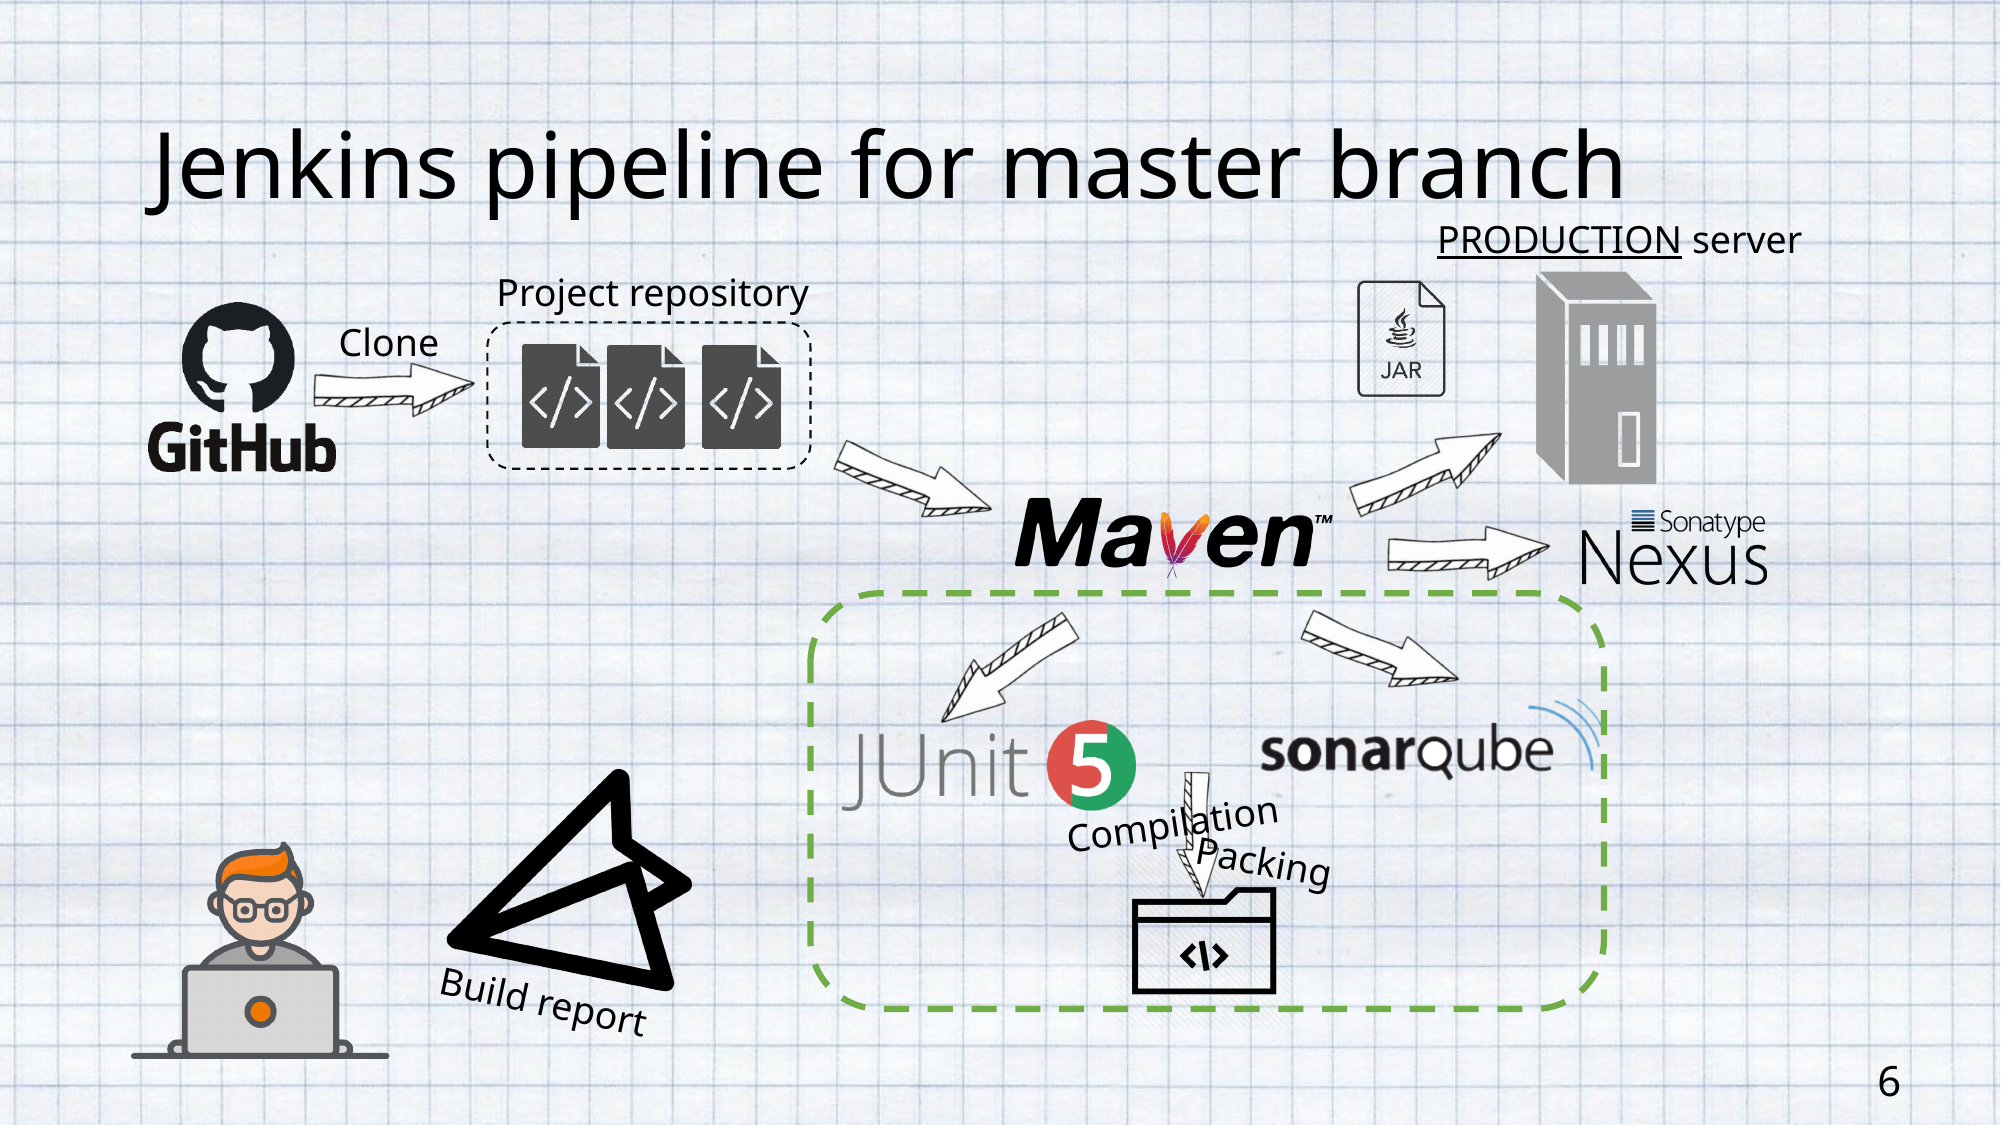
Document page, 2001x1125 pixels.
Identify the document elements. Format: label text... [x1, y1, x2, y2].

slide_number 6 [1862, 1047, 1950, 1107]
text_box PRODUCTION server [1422, 208, 1818, 269]
text_box [486, 322, 812, 470]
text_box Clone [336, 311, 455, 352]
text_box [809, 592, 1606, 1010]
text_box Build report [420, 946, 661, 1056]
text_box Packing [1267, 831, 1352, 906]
title Jenkins pipeline for master branch [137, 59, 1863, 278]
picture [0, 0, 2001, 1125]
text_box Project repository [481, 261, 825, 322]
